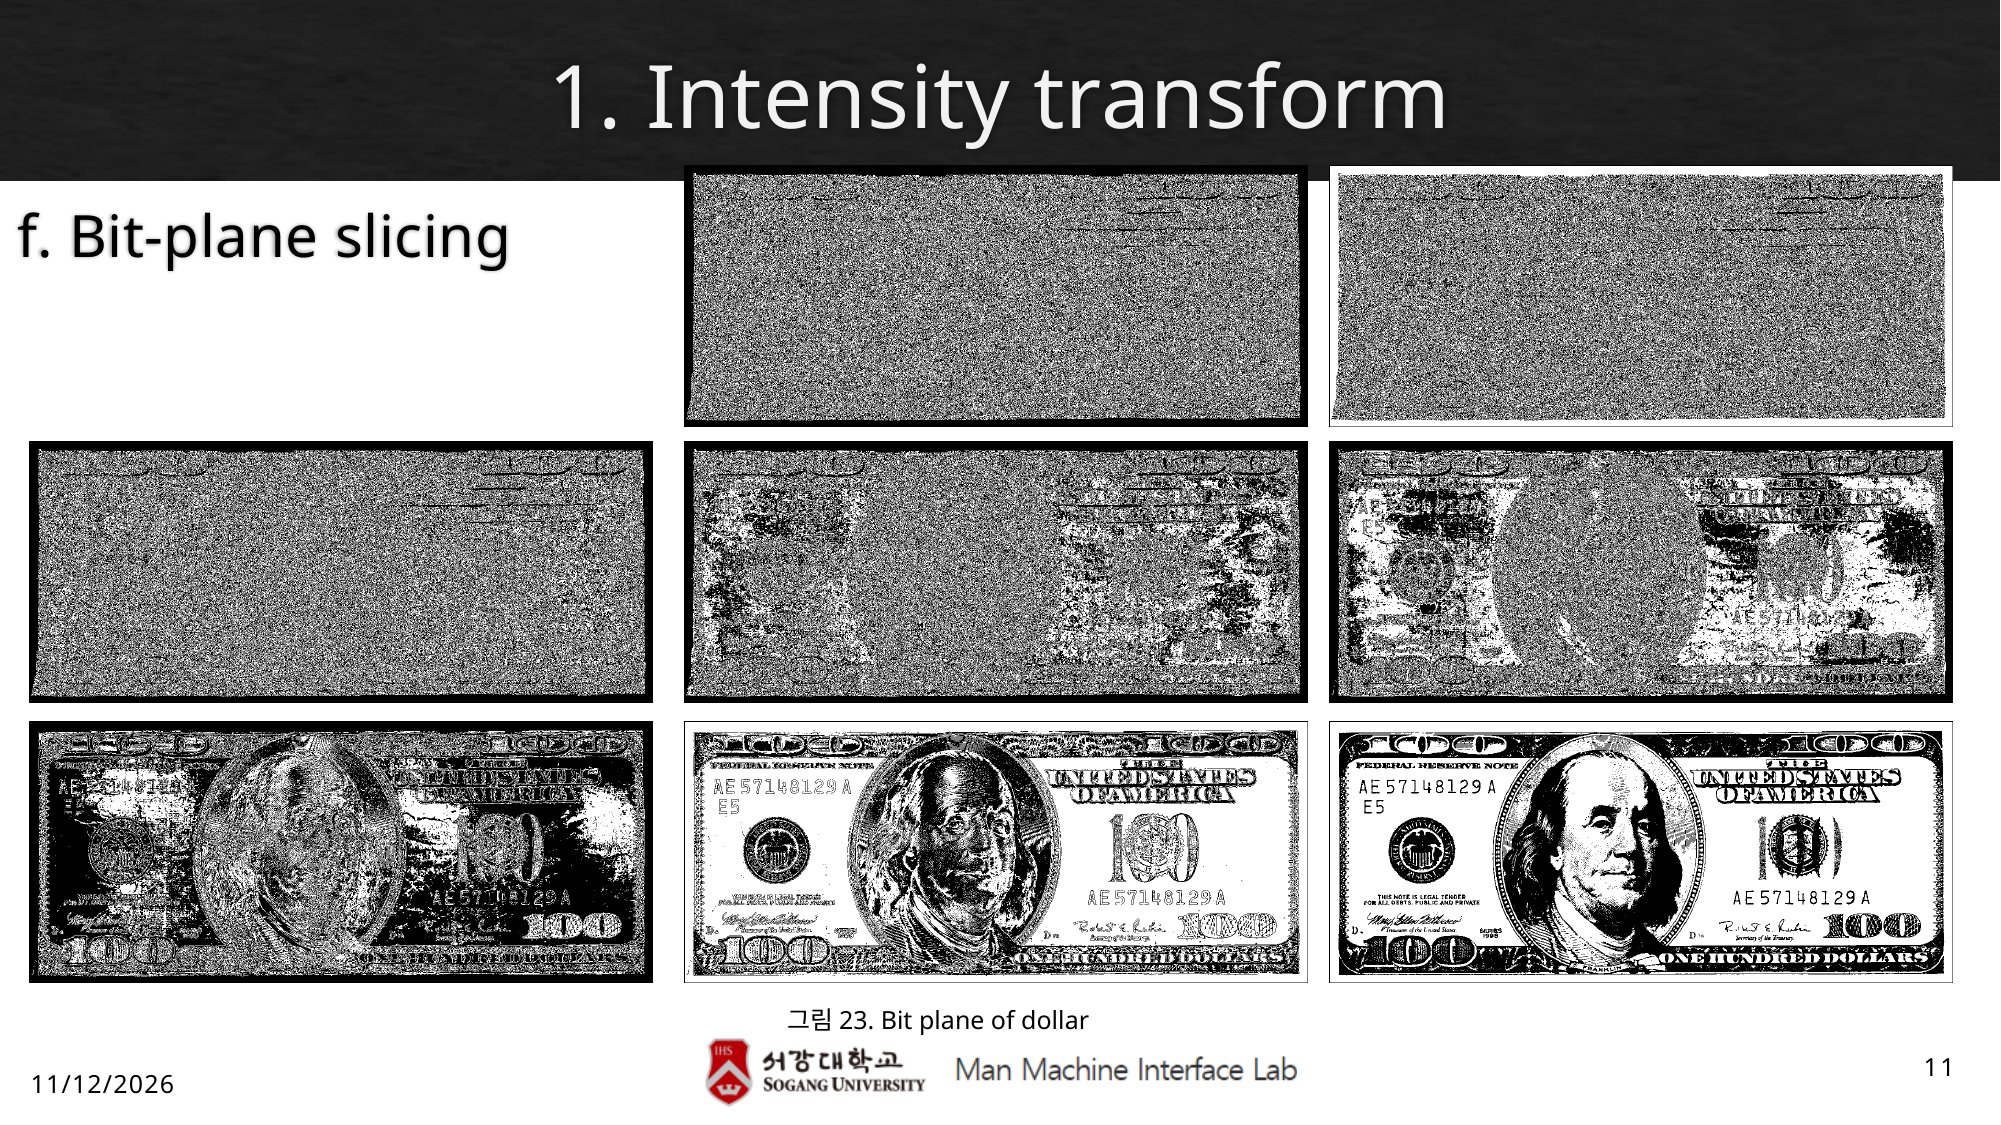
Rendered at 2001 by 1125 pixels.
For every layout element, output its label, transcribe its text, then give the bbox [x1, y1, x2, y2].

text_box 그림23. Bit plane of dollar [729, 996, 1148, 1015]
picture [684, 721, 1308, 984]
picture [678, 1019, 1330, 1125]
picture [1328, 440, 1953, 703]
picture [1328, 721, 1953, 984]
text_box f. Bit-plane slicing [0, 196, 676, 271]
picture [29, 441, 653, 703]
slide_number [12, 1053, 357, 1114]
picture [29, 721, 653, 984]
slide_number 11 [1849, 1037, 1973, 1098]
picture [684, 441, 1308, 703]
picture [0, 0, 2000, 427]
